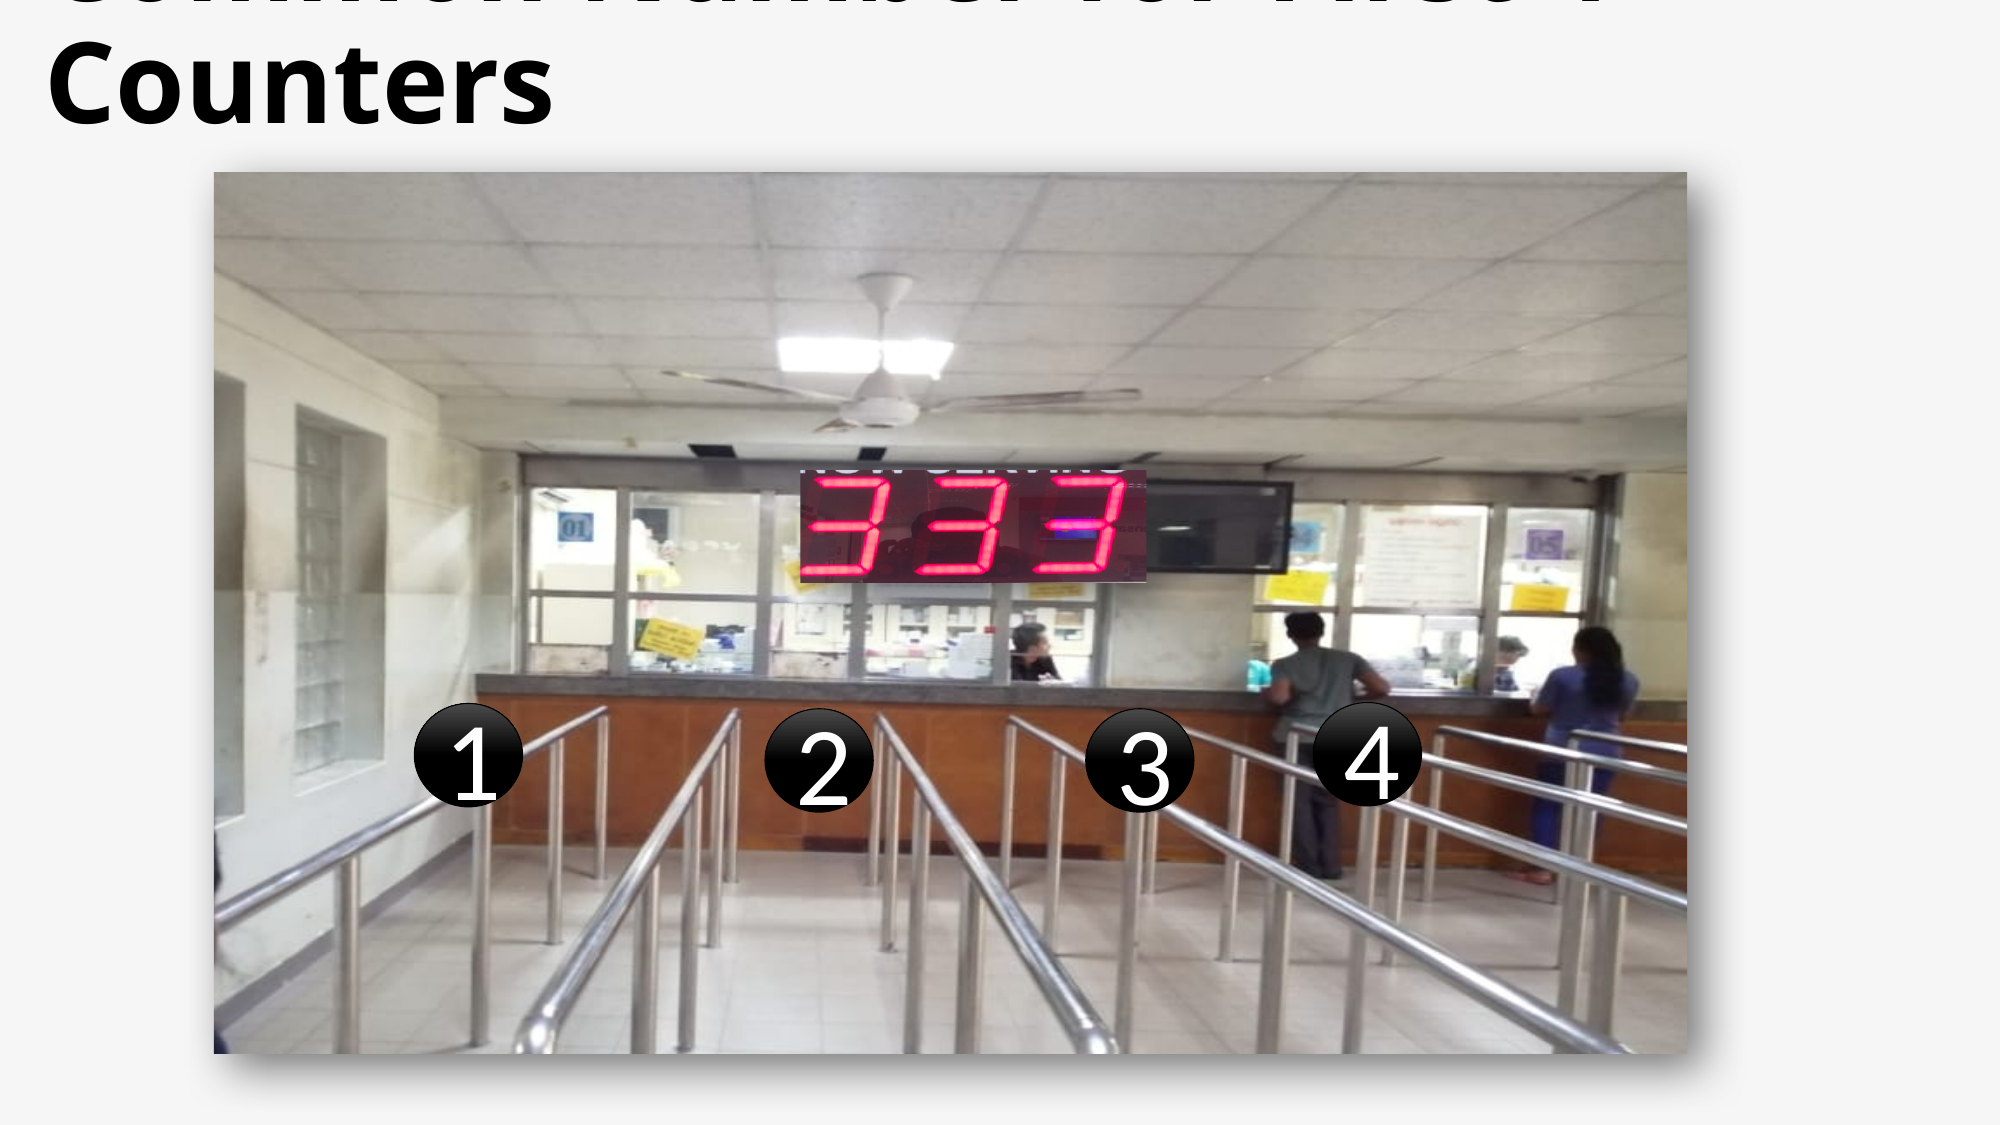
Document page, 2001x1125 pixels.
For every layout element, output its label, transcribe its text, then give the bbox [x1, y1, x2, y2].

title Common Number for First 4 Counters [29, 46, 1958, 156]
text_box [213, 172, 1688, 1054]
